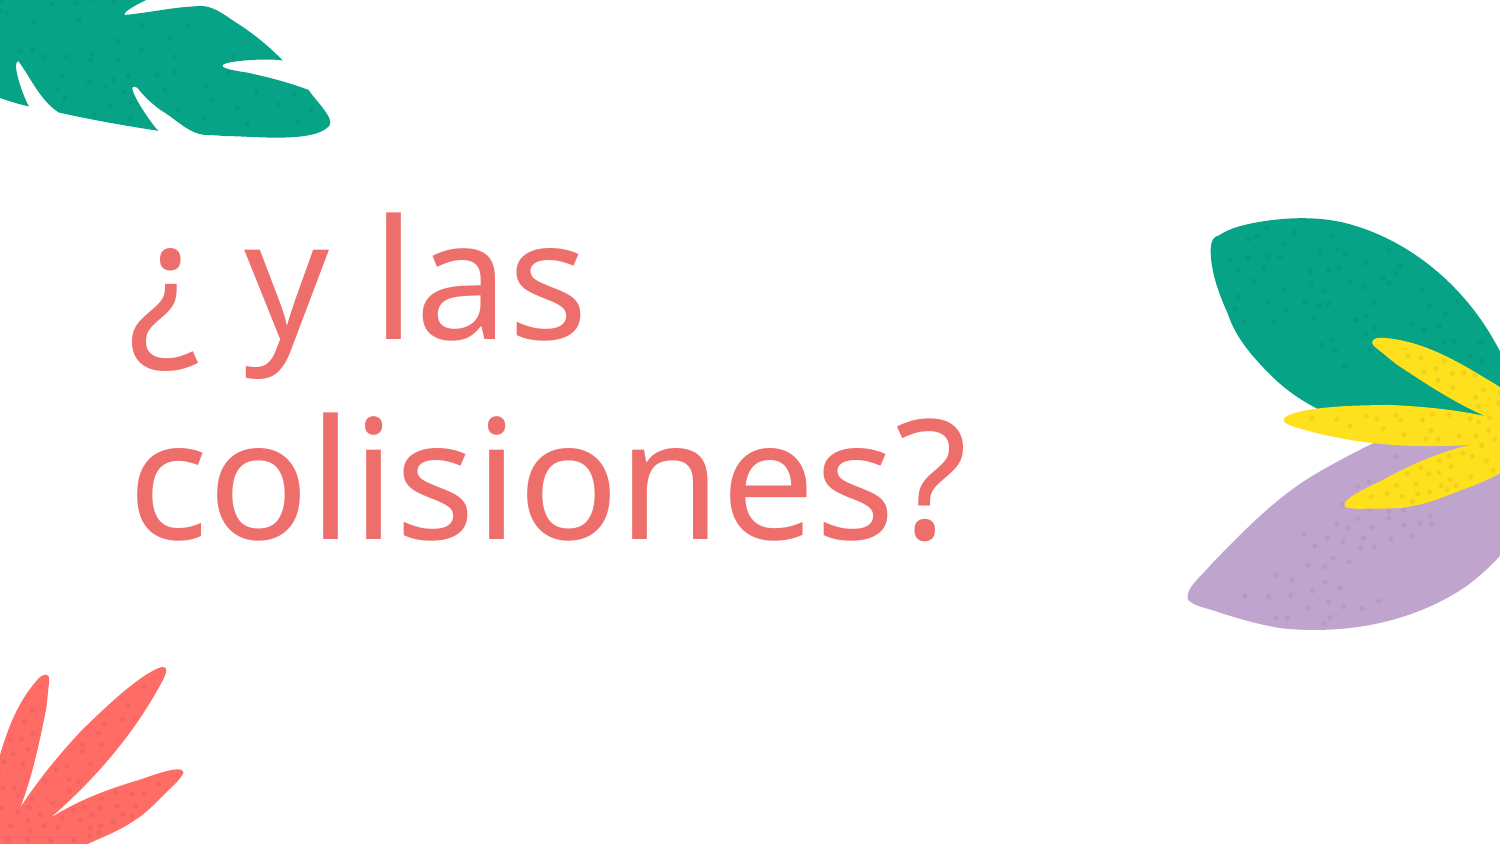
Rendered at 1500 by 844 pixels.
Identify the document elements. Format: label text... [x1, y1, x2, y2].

title ¿ y las colisiones? [113, 406, 1227, 588]
